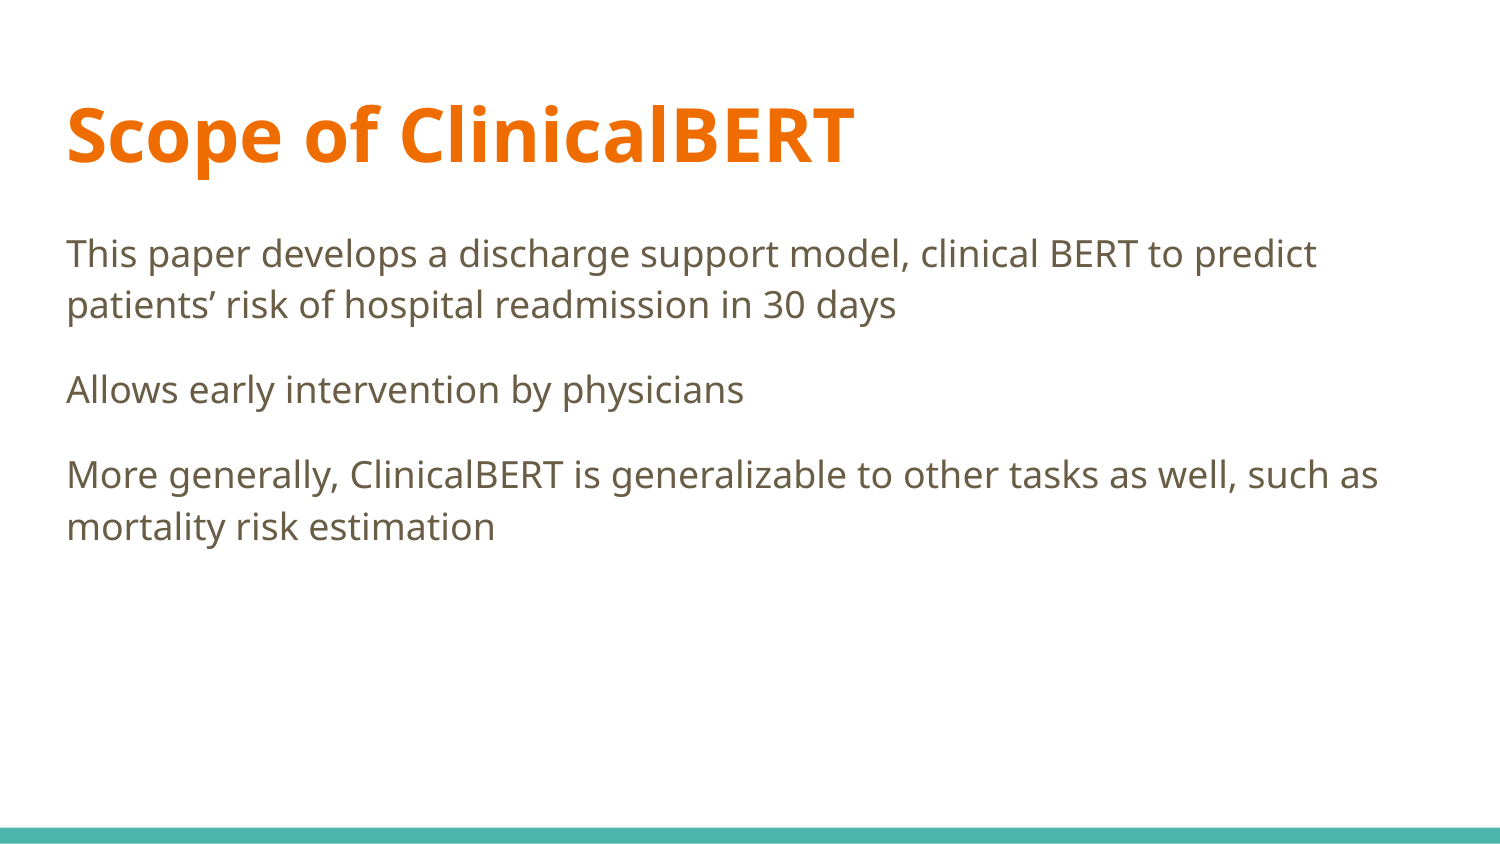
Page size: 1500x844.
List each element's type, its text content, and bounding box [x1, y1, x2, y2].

list This paper develops a discharge support model, clinical BERT to predict patients’ risk of hospital readmission in 30 days Allows early intervention by physicians More generally, ClinicalBERT is generalizable to other tasks as well, such as mortality risk estimation [51, 207, 1449, 750]
title Scope of ClinicalBERT [51, 72, 1449, 189]
